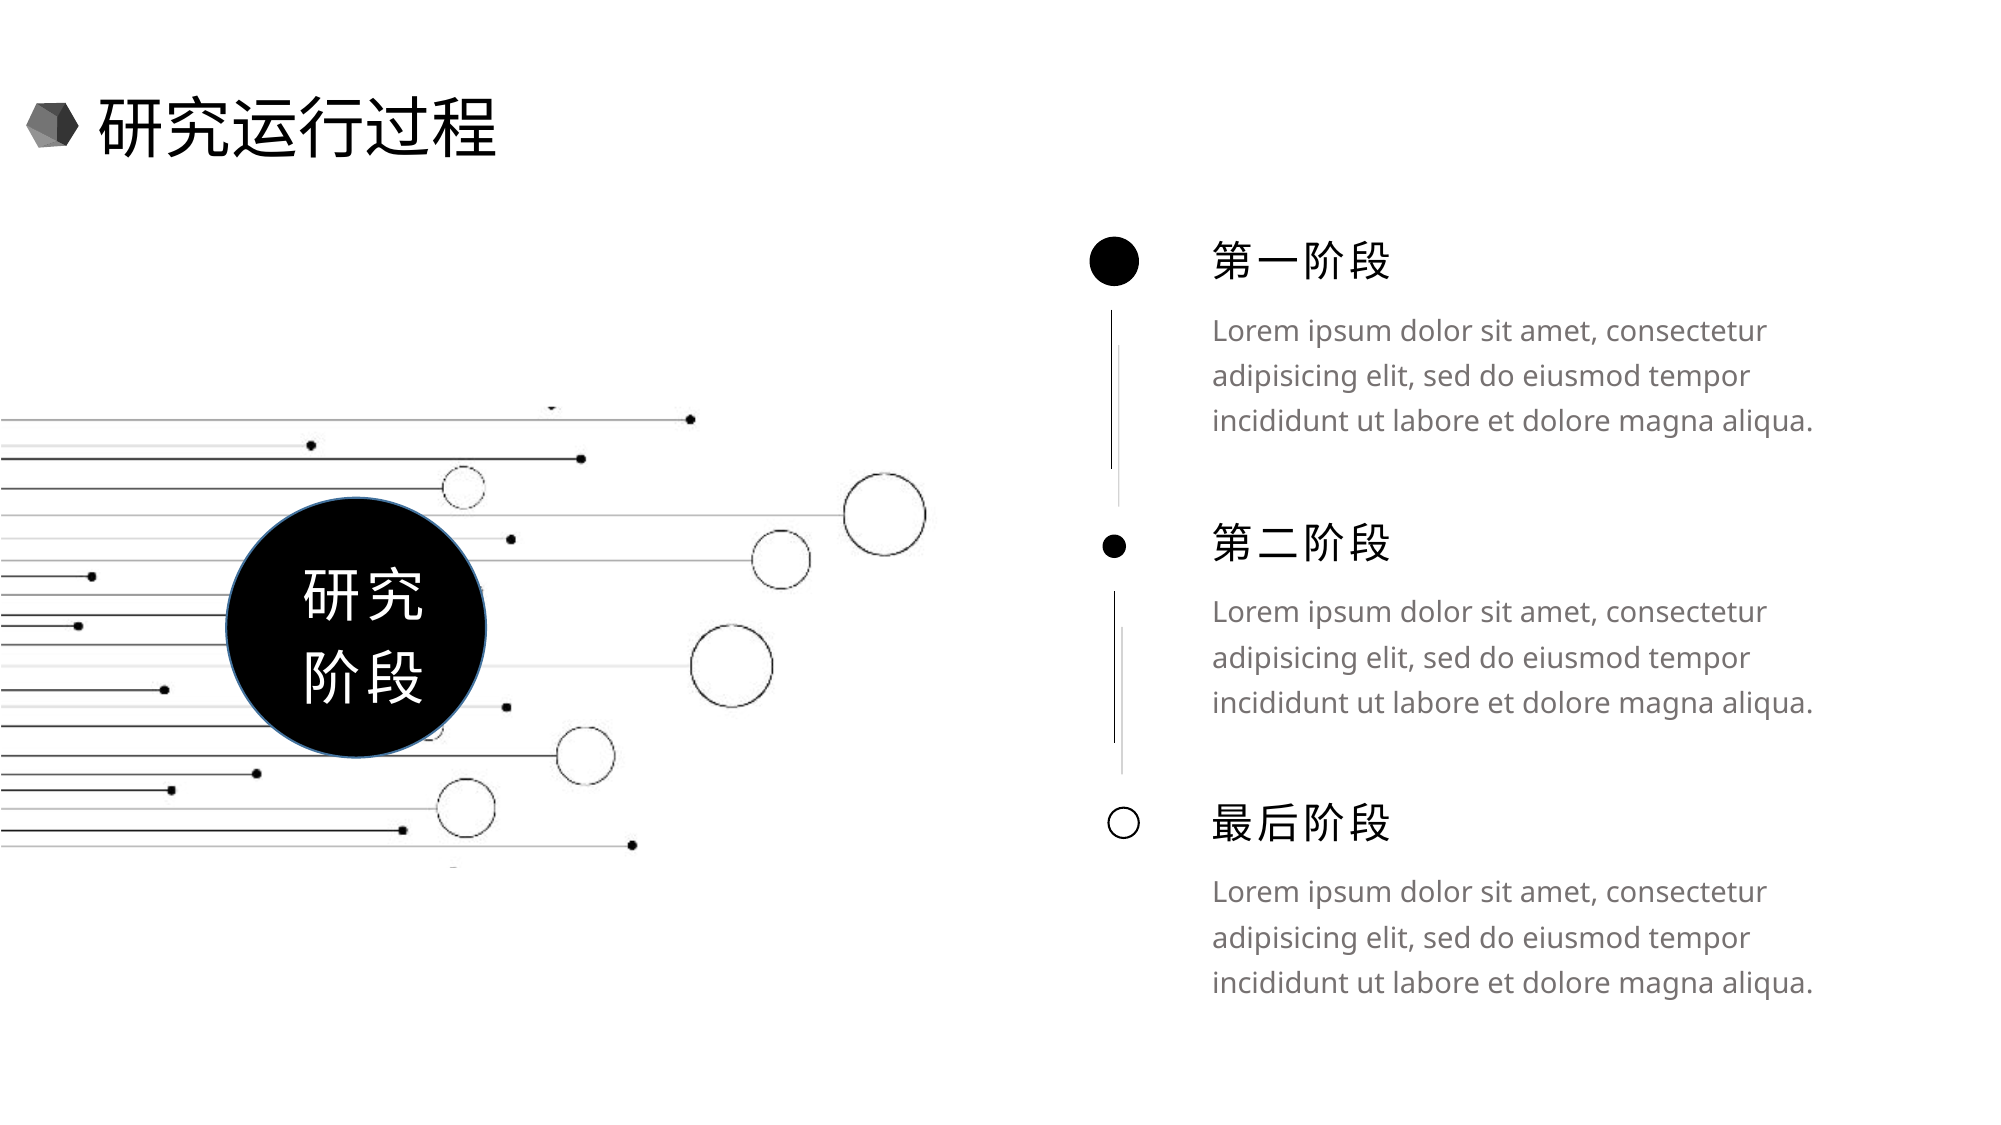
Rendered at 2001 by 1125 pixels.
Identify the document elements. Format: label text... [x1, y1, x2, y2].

text_box Lorem ipsum dolor sit amet, consectetur adipisicing elit, sed do eiusmod tempor incididunt ut labore et dolore magna aliqua. [1197, 855, 1872, 1007]
text_box 最后阶段 [1197, 789, 1523, 854]
text_box Lorem ipsum dolor sit amet, consectetur adipisicing elit, sed do eiusmod tempor incididunt ut labore et dolore magna aliqua. [1197, 575, 1872, 727]
text_box 研究运行过程 [83, 78, 961, 174]
text_box 第二阶段 [1197, 509, 1523, 574]
text_box Lorem ipsum dolor sit amet, consectetur adipisicing elit, sed do eiusmod tempor incididunt ut labore et dolore magna aliqua. [1197, 293, 1872, 446]
text_box 第一阶段 [1197, 227, 1523, 293]
text_box [1101, 533, 1128, 560]
text_box [1088, 235, 1141, 288]
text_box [219, 485, 508, 771]
picture [2, 119, 1036, 1125]
text_box [1107, 806, 1140, 840]
